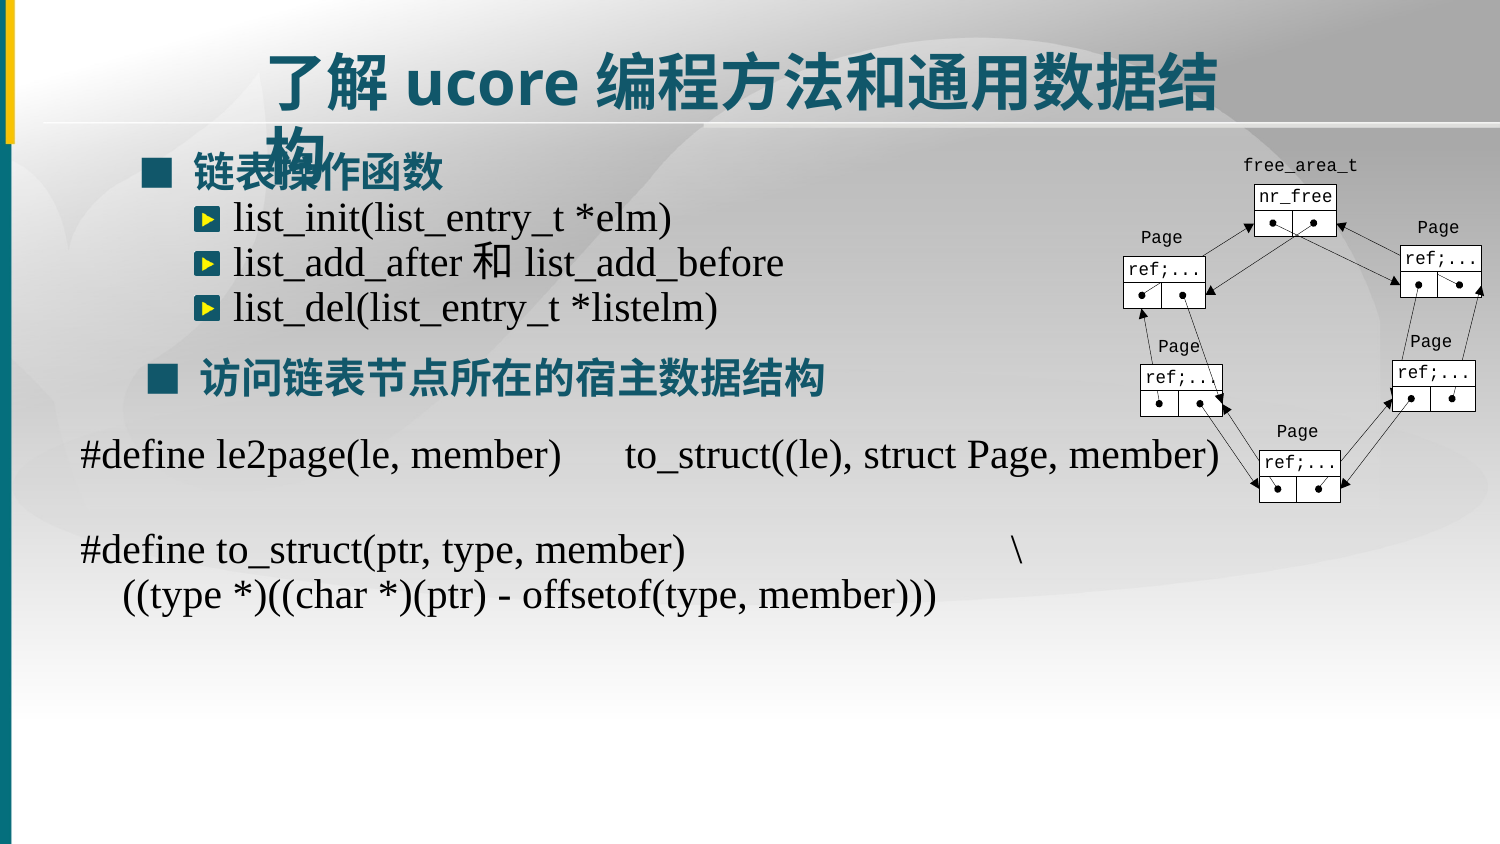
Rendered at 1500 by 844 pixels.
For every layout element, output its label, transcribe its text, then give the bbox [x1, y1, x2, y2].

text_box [123, 138, 1254, 341]
text_box ■ 访问链表节点所在的宿主数据结构 [129, 349, 1107, 410]
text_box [1112, 149, 1495, 505]
picture [0, 0, 1500, 844]
text_box #define le2page(le, member) to_struct((le), struct Page, member) [65, 425, 1107, 485]
text_box #define to_struct(ptr, type, member) \ ((type *)((char *)(ptr) - offsetof(type, member))) [65, 520, 1302, 626]
text_box 了解ucore编程方法和通用数据结构 [249, 35, 1282, 147]
